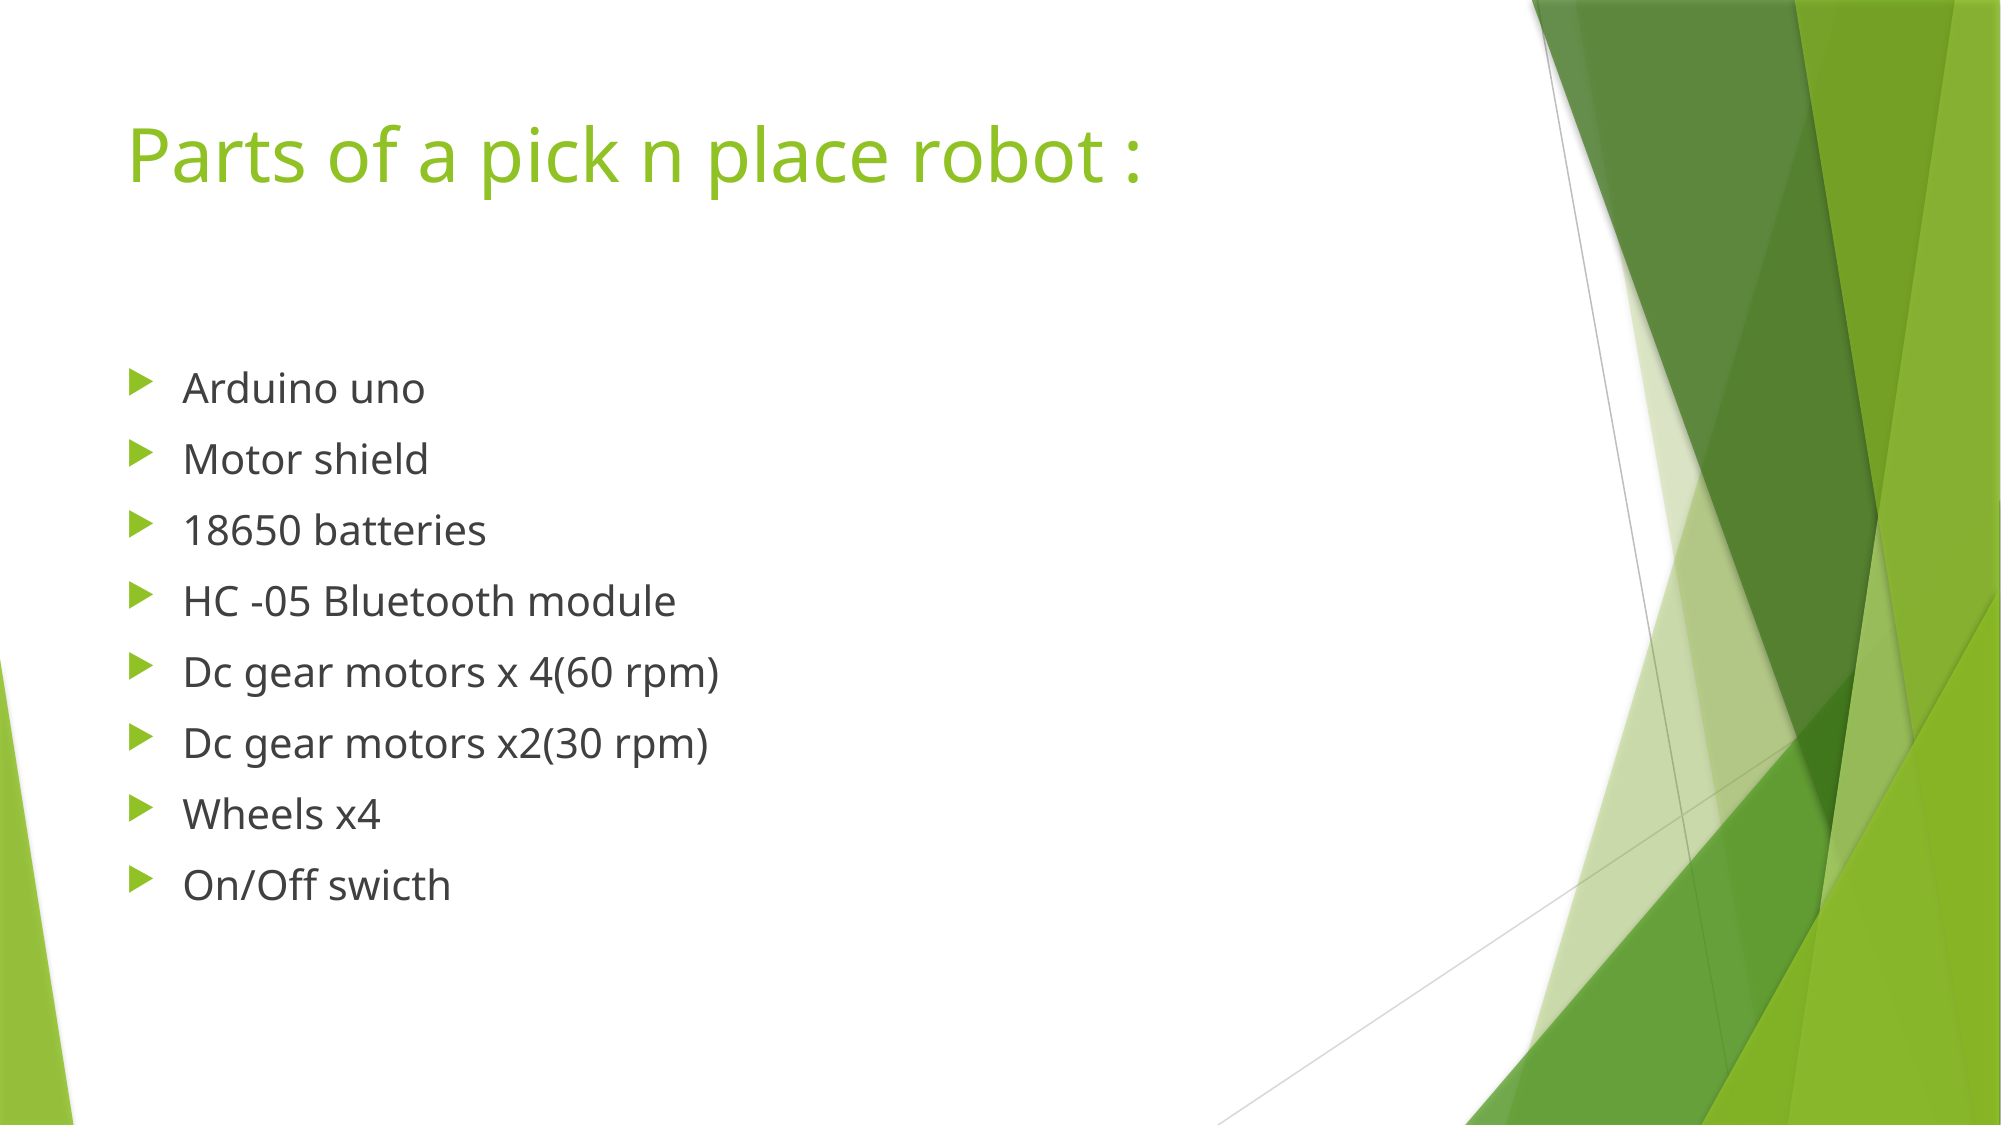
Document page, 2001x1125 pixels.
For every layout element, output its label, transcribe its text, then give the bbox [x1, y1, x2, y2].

title Parts of a pick n place robot : [111, 99, 1522, 317]
list Arduino uno Motor shield 18650 batteries HC -05 Bluetooth module Dc gear motors x 4(60 rpm) Dc gear motors x2(30 rpm) Wheels x4 On/Off swicth [111, 354, 1522, 992]
